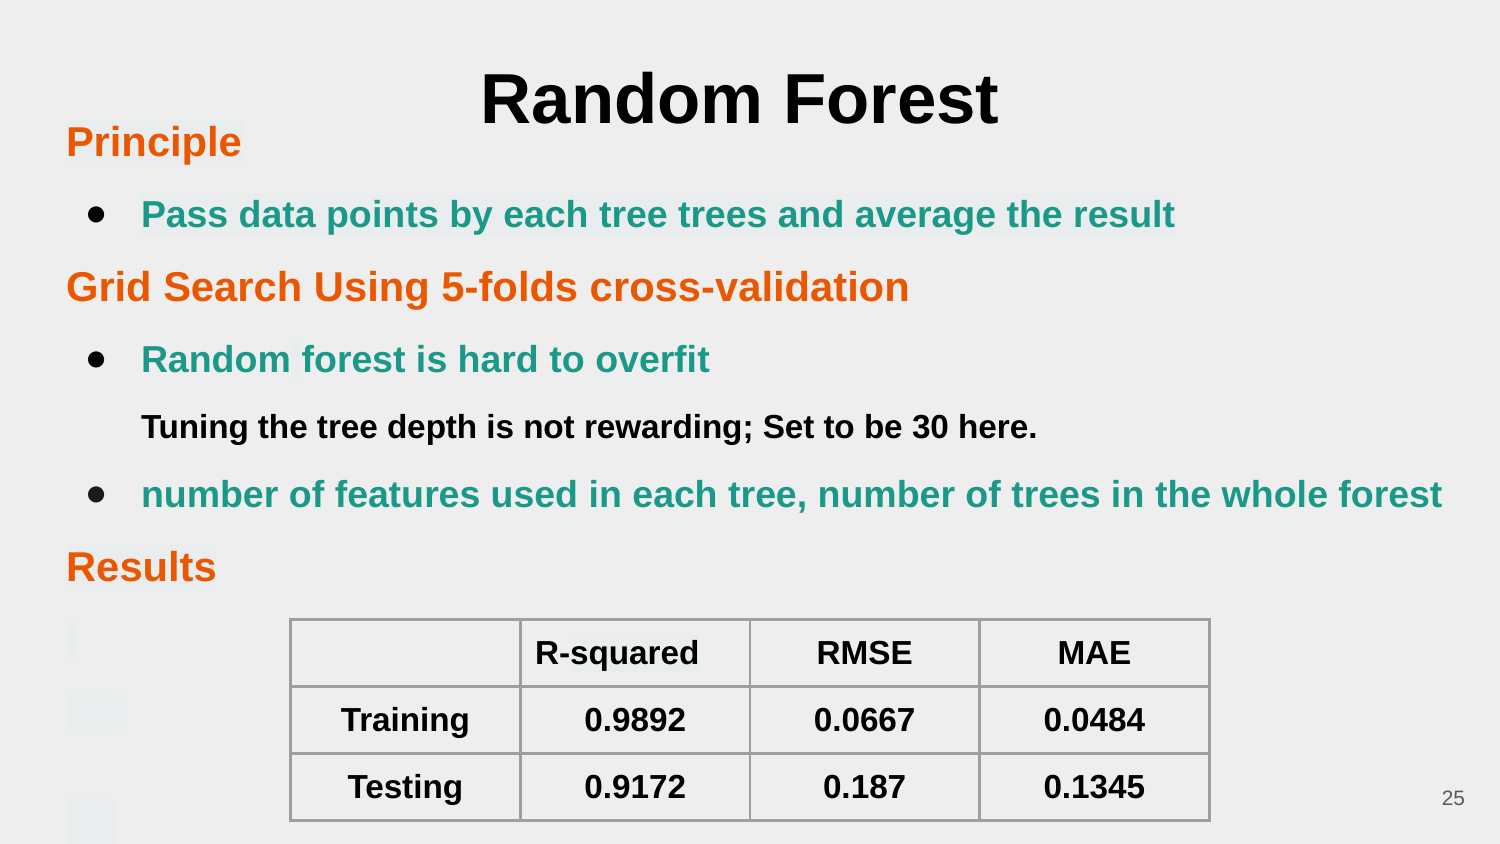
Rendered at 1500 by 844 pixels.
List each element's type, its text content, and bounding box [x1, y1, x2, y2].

table_cell Testing [292, 755, 519, 819]
list Principle Pass data points by each tree trees and average the result Grid Search Using 5-folds cross-validation Random forest is hard to overfit Tuning the tree depth is not rewarding; Set to be 30 here. number of features used in each tree, number of trees in the whole forest Results [51, 100, 1484, 833]
table_header MAE [981, 621, 1208, 685]
table_header [292, 621, 519, 685]
table_cell 0.187 [751, 755, 978, 819]
table_cell 0.0667 [751, 688, 978, 752]
table_cell 0.1345 [981, 755, 1208, 819]
table_header RMSE [751, 621, 978, 685]
table_header R-squared [522, 621, 749, 685]
table_cell 0.9892 [522, 688, 749, 752]
slide_number 25 [1389, 764, 1480, 830]
table_cell Training [292, 688, 519, 752]
table_cell 0.0484 [981, 688, 1208, 752]
title Random Forest [51, 37, 1449, 100]
table_cell 0.9172 [522, 755, 749, 819]
